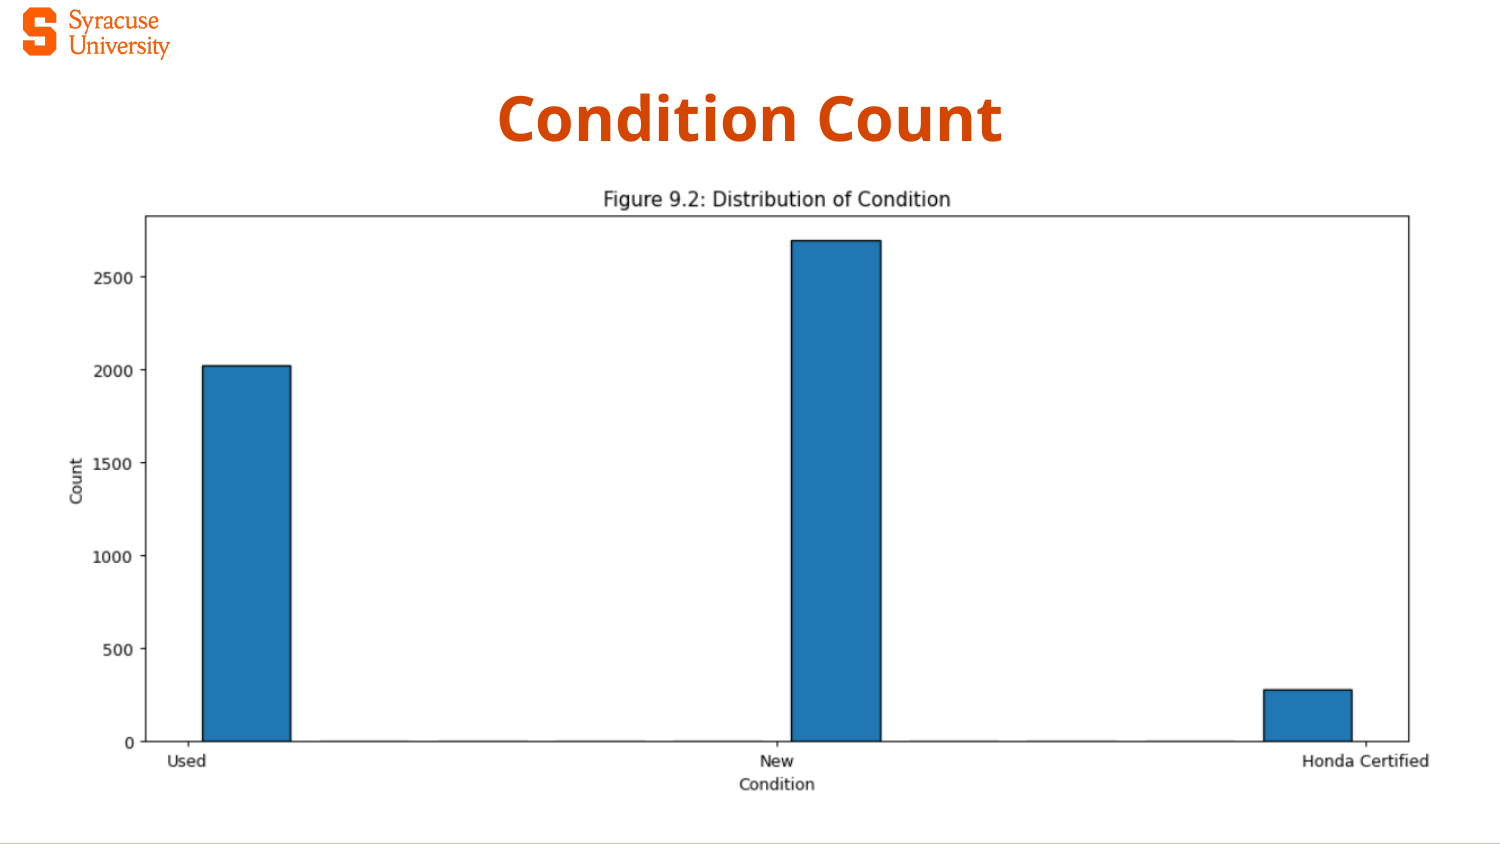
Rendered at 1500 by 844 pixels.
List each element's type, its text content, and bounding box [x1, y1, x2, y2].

picture [65, 184, 1435, 793]
picture [23, 7, 170, 61]
title Condition Count [354, 59, 1145, 183]
